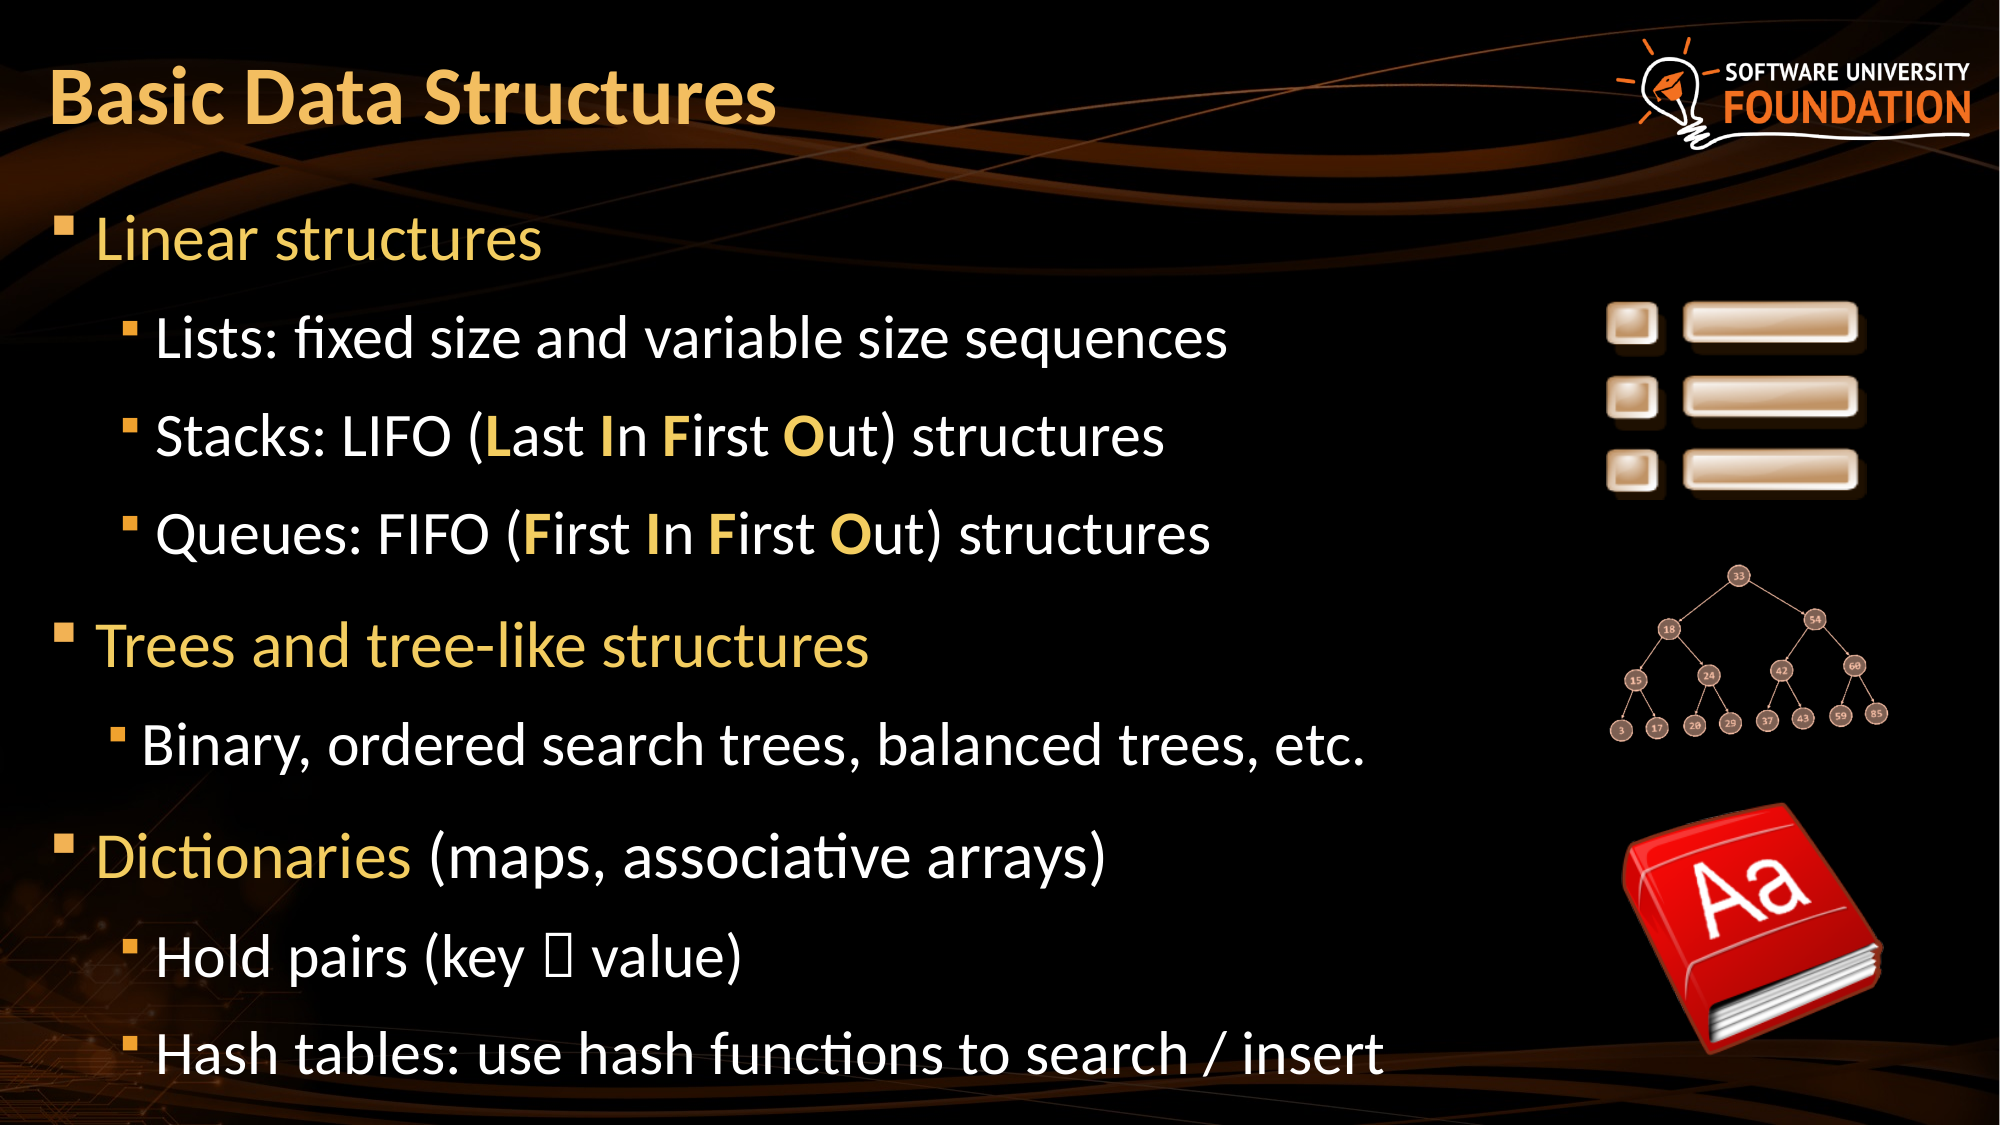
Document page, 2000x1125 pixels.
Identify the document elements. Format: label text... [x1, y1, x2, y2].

title Basic Data Structures [30, 6, 1602, 189]
list Linear structures Lists: fixed size and variable size sequences Stacks: LIFO (Last In First Out) structures Queues: FIFO (First In First Out) structures Trees and tree-like structures Binary, ordered search trees, balanced trees, etc. Dictionaries (maps, associative arrays) Hold pairs (key  value) Hash tables: use hash functions to search / insert [31, 188, 1968, 1103]
picture [0, 0, 2000, 1125]
